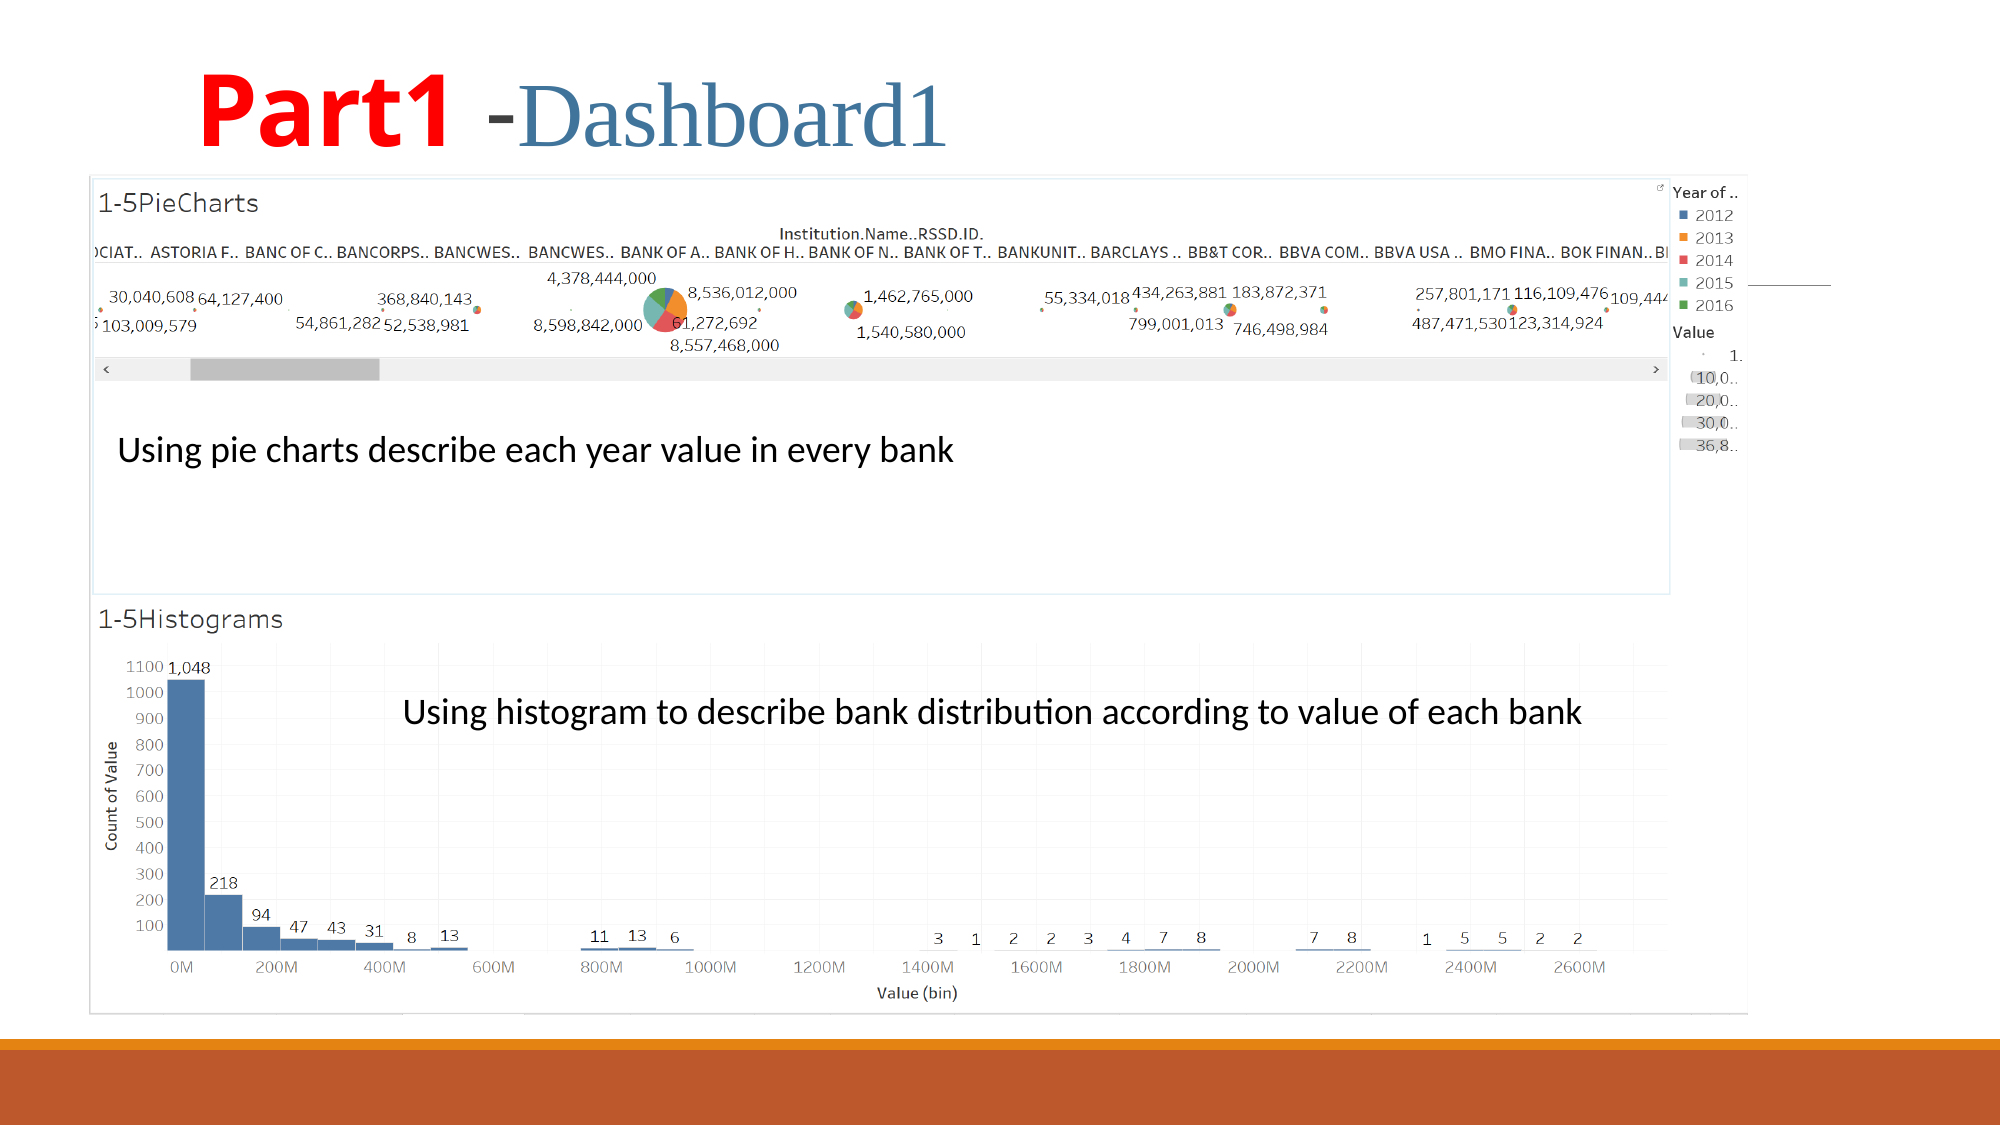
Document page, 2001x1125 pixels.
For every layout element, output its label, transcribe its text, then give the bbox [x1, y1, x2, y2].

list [89, 174, 1748, 1015]
title Part1 -Dashboard1 [180, 29, 1830, 175]
